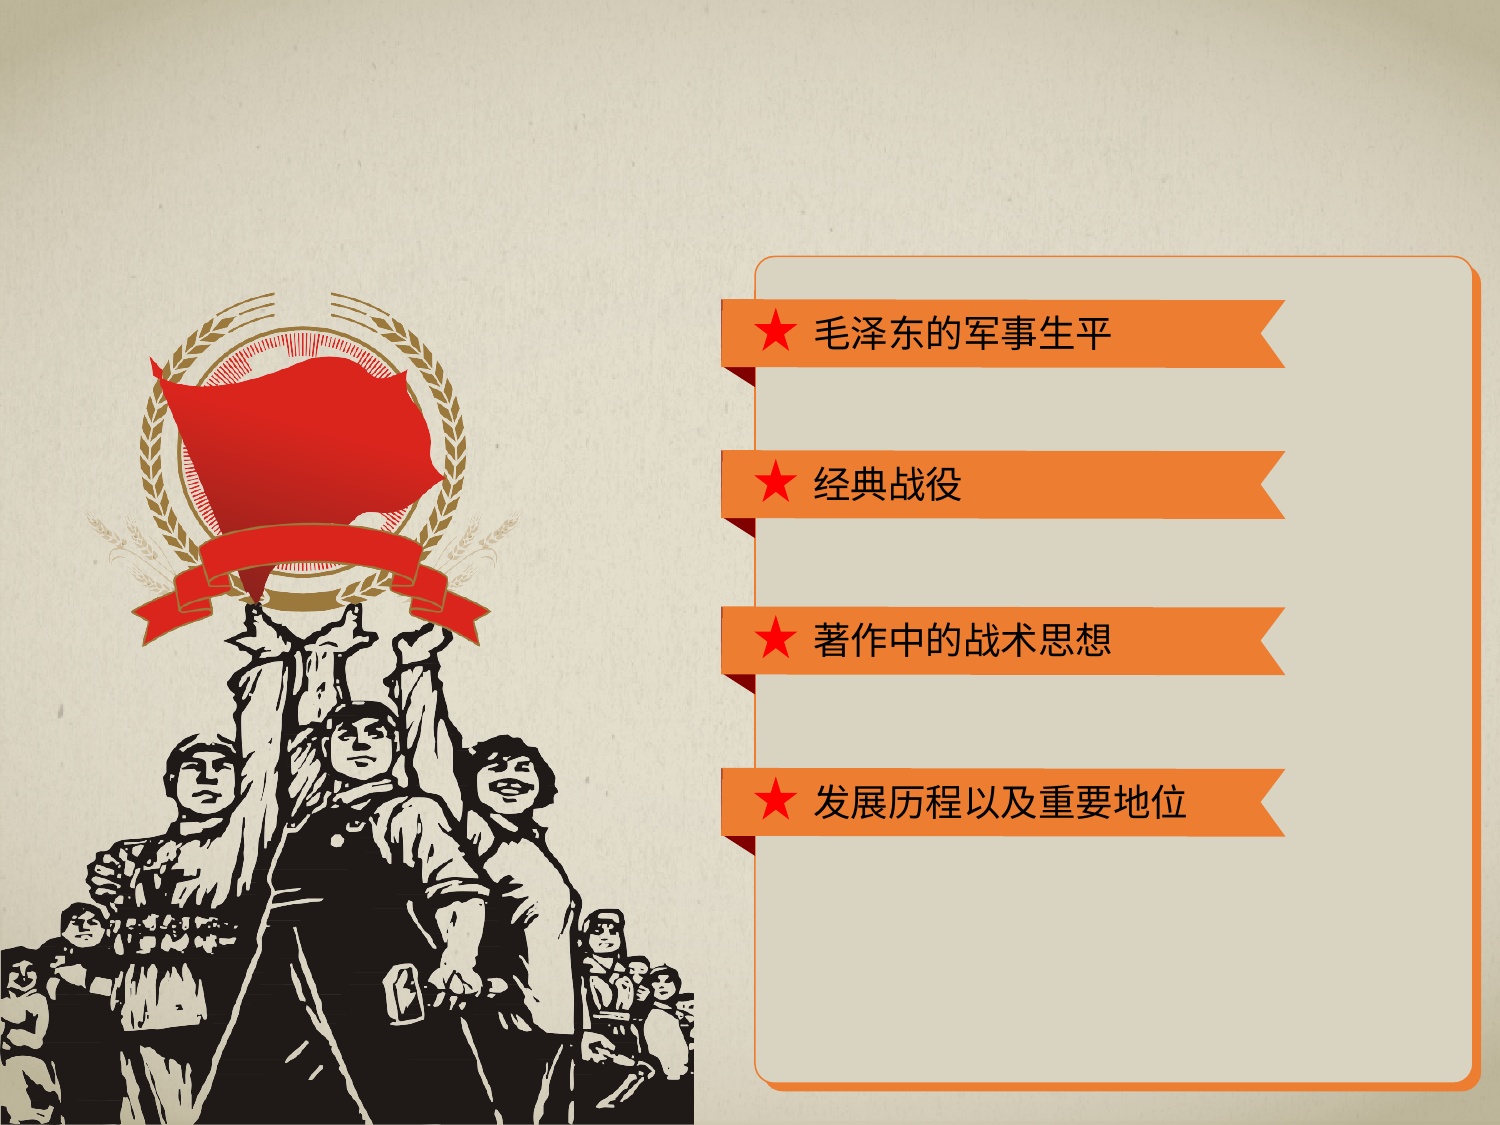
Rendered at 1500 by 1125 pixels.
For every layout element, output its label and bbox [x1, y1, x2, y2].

picture [0, 0, 1500, 1125]
text_box [721, 256, 1482, 1092]
